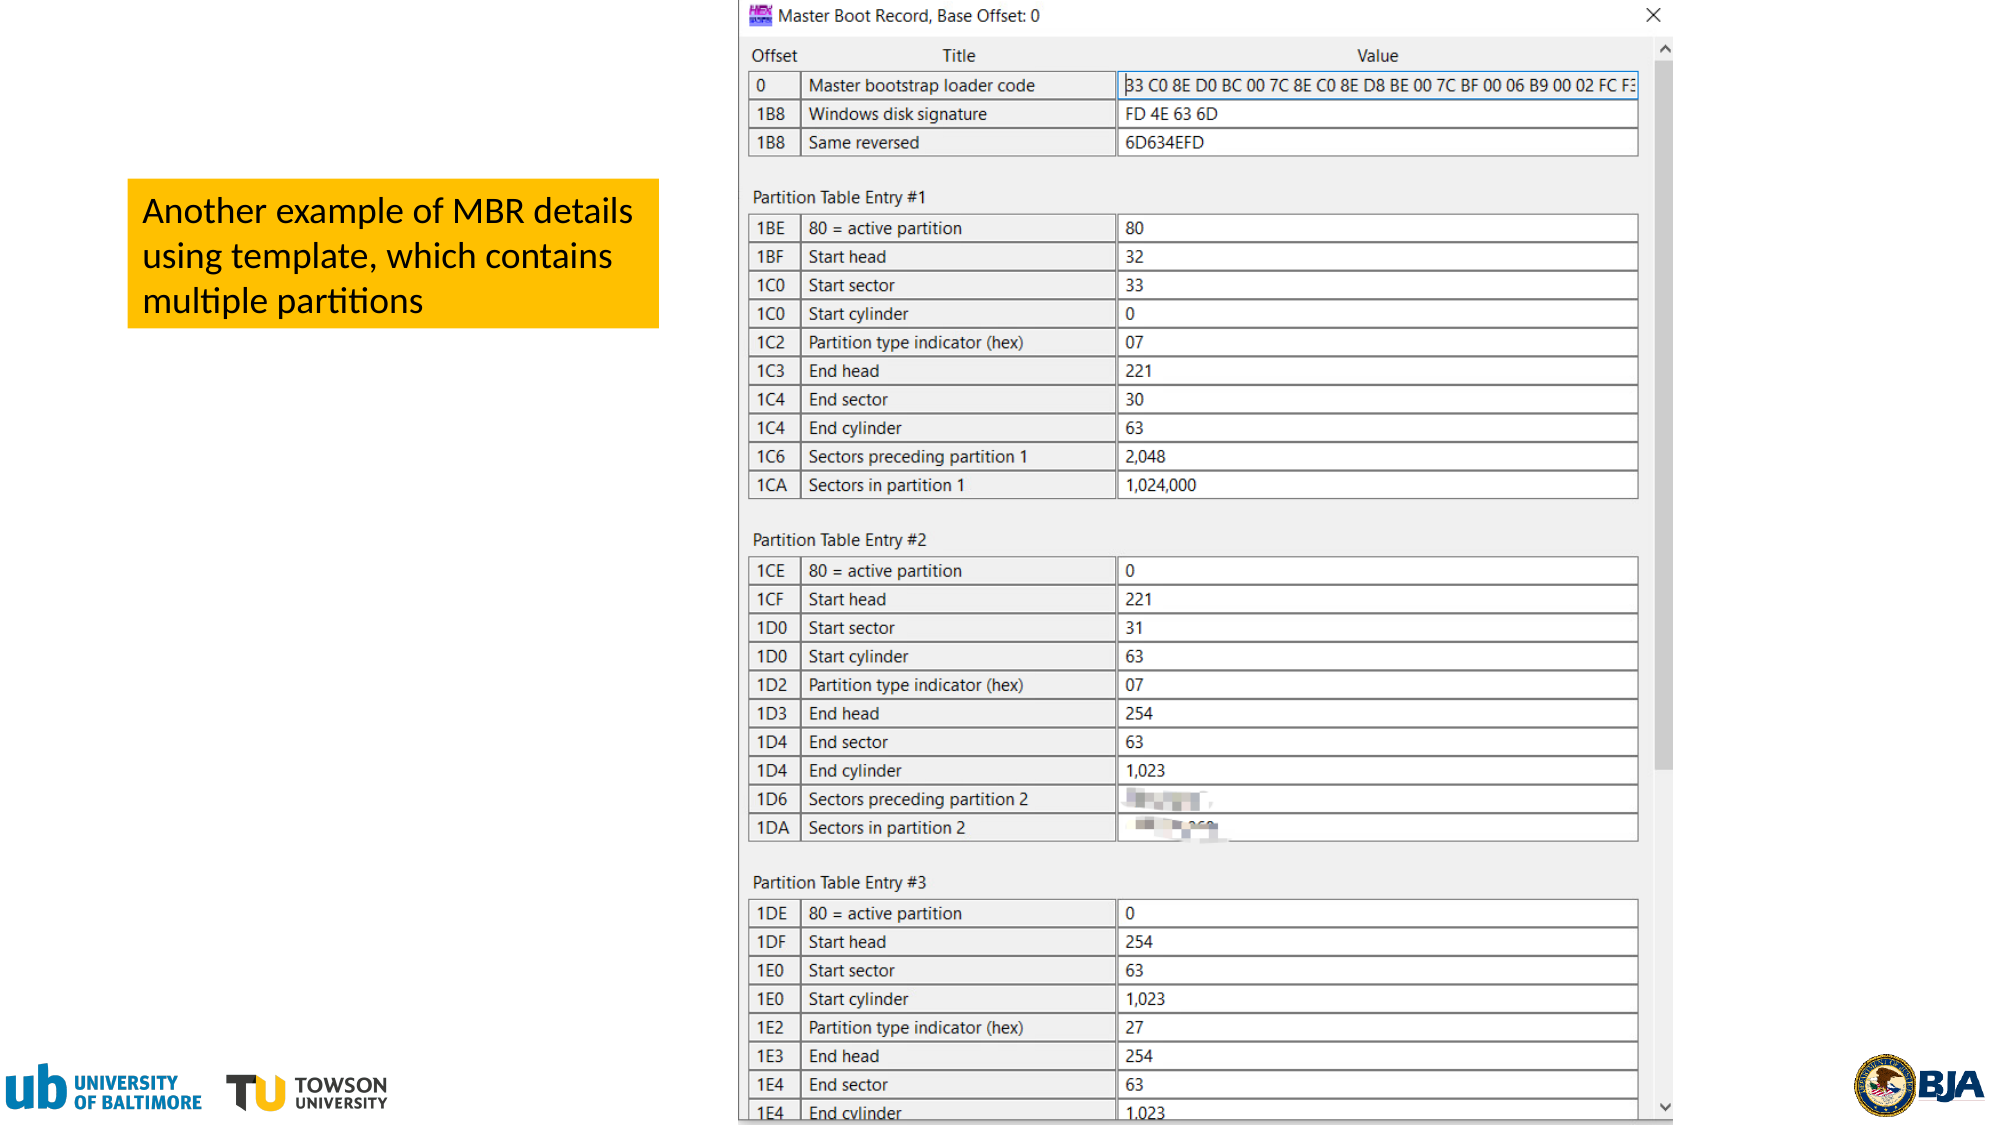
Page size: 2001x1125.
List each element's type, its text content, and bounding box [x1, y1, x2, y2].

text_box Another example of MBR details using template, which contains multiple partitions [127, 178, 659, 329]
picture [0, 1031, 407, 1125]
picture [738, 0, 1673, 1125]
picture [1854, 1054, 1986, 1117]
